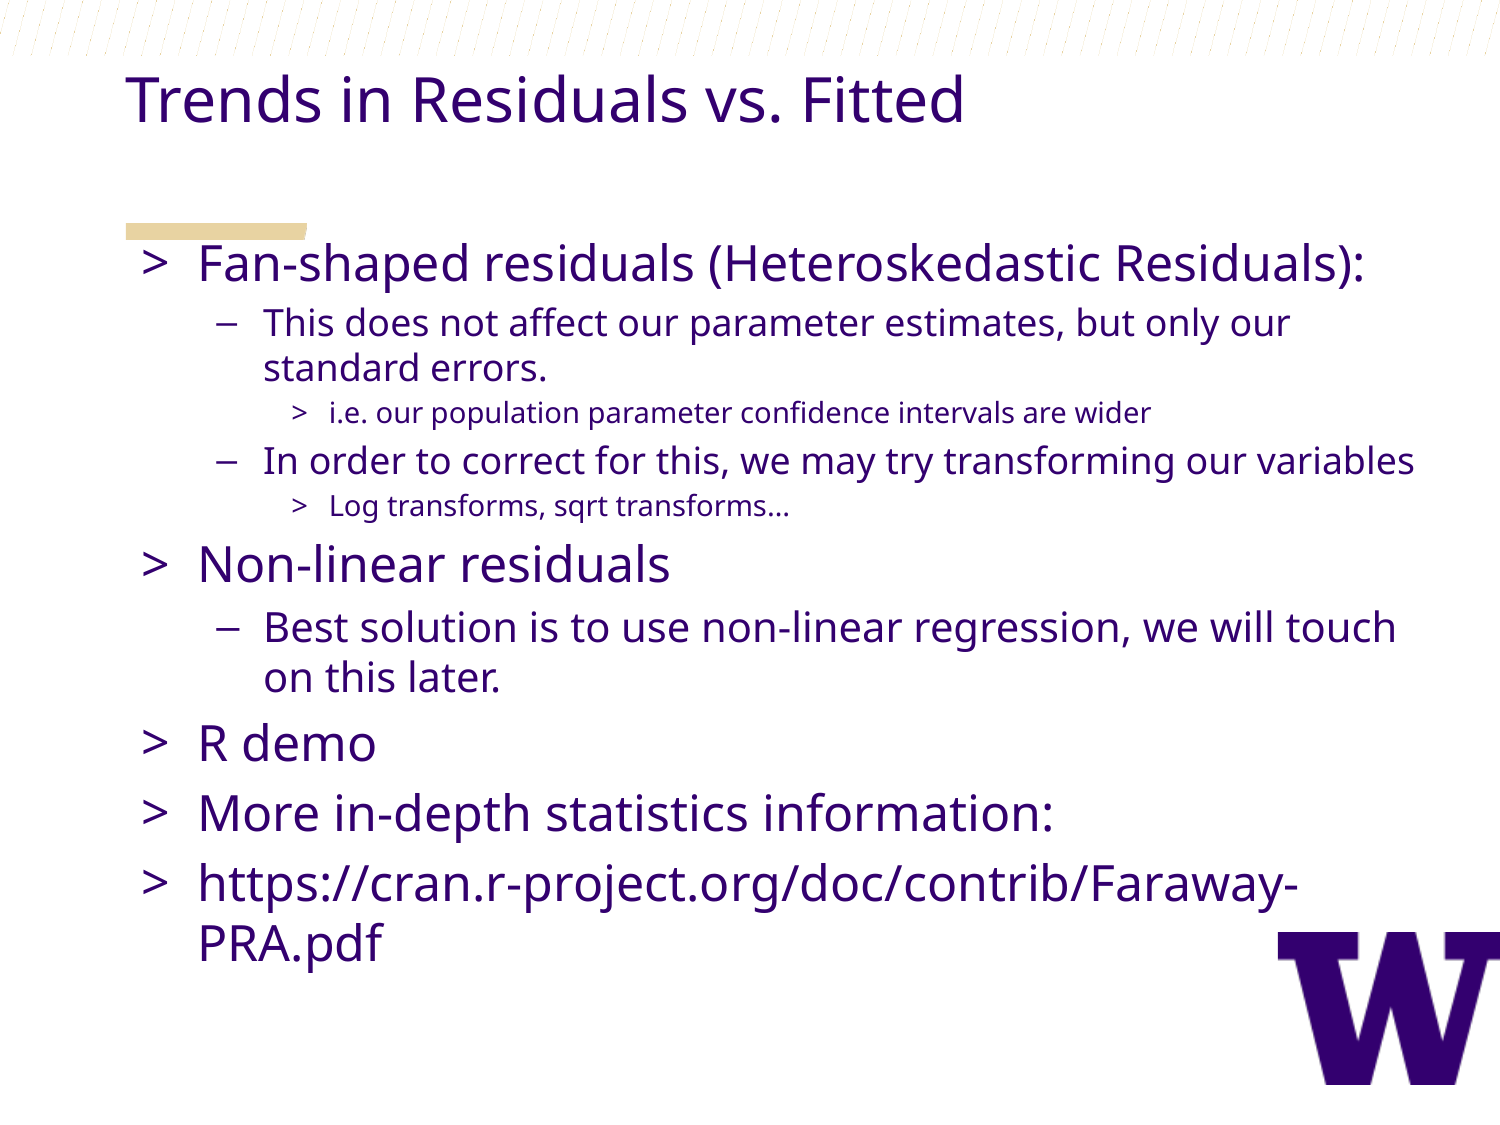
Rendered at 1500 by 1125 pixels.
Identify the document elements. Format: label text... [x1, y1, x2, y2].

list Fan-shaped residuals (Heteroskedastic Residuals): This does not affect our parameter estimates, but only our standard errors. i.e. our population parameter confidence intervals are wider In order to correct for this, we may try transforming our variables Log transforms, sqrt transforms… Non-linear residuals Best solution is to use non-linear regression, we will touch on this later. R demo More in-depth statistics information: https://cran.r-project.org/doc/contrib/Faraway-PRA.pdf [126, 223, 1472, 1015]
list Trends in Residuals vs. Fitted [110, 60, 1453, 224]
picture [0, 0, 1500, 56]
